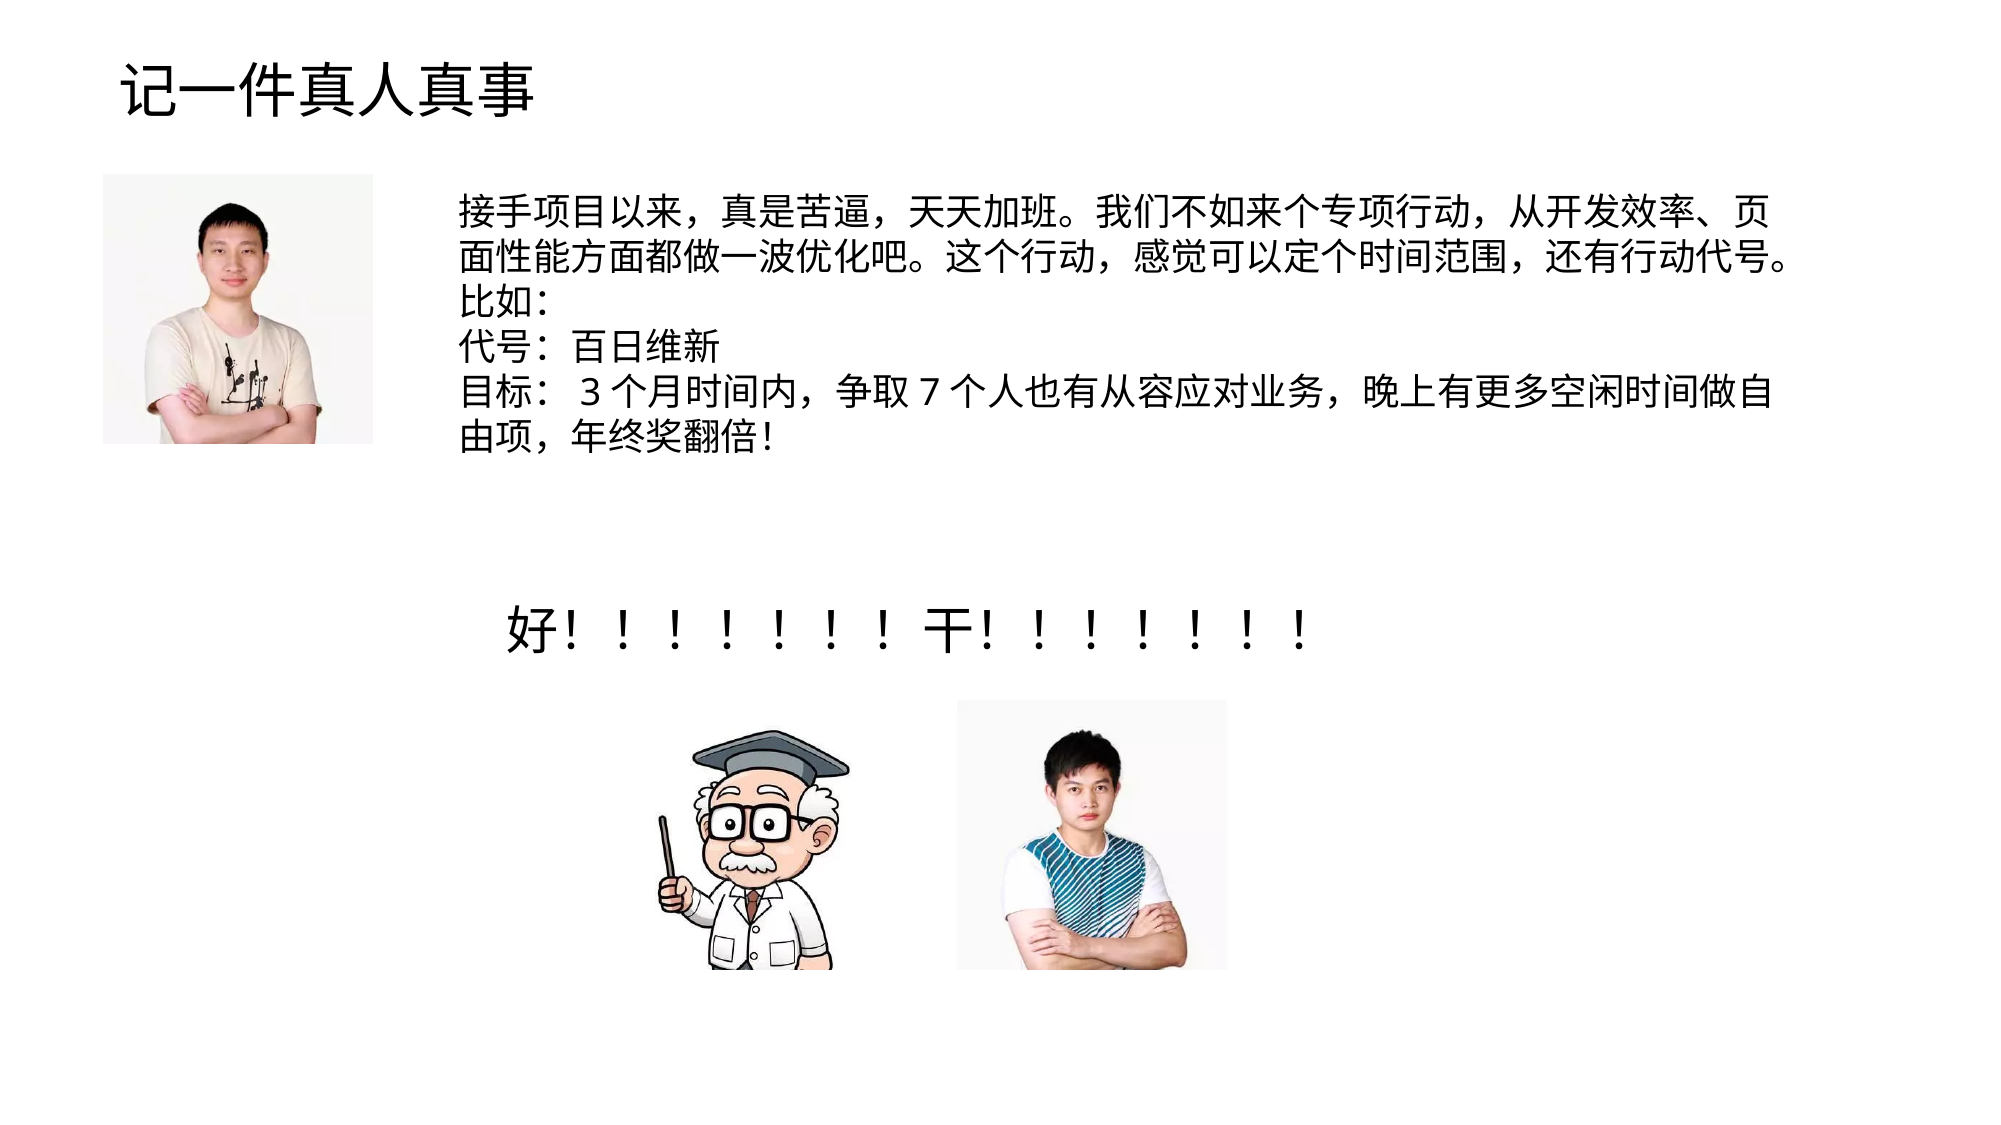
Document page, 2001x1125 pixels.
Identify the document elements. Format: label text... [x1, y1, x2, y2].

picture [614, 686, 899, 971]
title 记一件真人真事 [103, 44, 1397, 133]
picture [103, 174, 373, 444]
text_box 接手项目以来，真是苦逼，天天加班。我们不如来个专项行动，从开发效率、页面性能方面都做一波优化吧。这个行动，感觉可以定个时间范围，还有行动代号。比如： 代号：百日维新 目标：3个月时间内，争取7个人也有从容应对业务，晚上有更多空闲时间做自由项，年终奖翻倍！ [443, 180, 1796, 466]
picture [957, 700, 1227, 971]
text_box 好！！！！！！！干！！！！！！！ [492, 590, 1346, 668]
